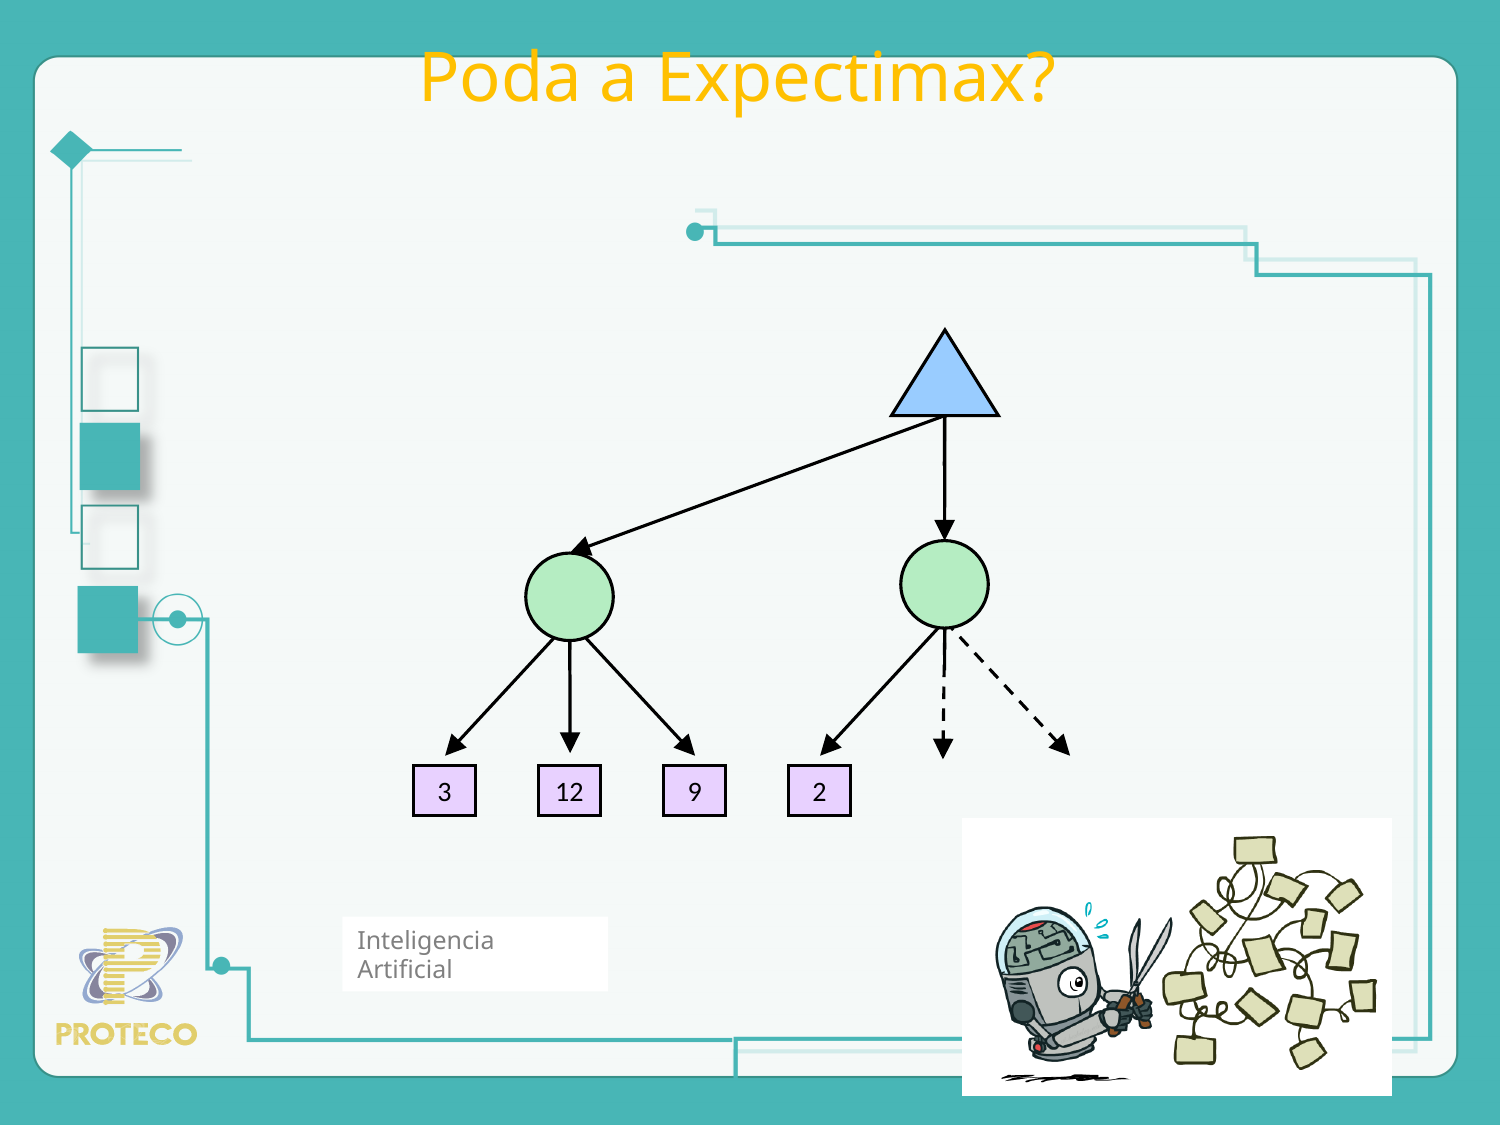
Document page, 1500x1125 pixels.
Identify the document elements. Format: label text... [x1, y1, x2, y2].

picture [0, 0, 1500, 1125]
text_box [538, 415, 945, 621]
text_box [977, 555, 989, 614]
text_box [788, 620, 945, 816]
title Poda a Expectimax? [403, 34, 1428, 187]
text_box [944, 620, 1071, 756]
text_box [913, 415, 977, 619]
text_box 3 [413, 765, 476, 816]
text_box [445, 620, 570, 756]
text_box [538, 756, 569, 816]
text_box [891, 329, 999, 416]
text_box Inteligencia Artificial [342, 916, 609, 992]
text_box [569, 621, 726, 816]
text_box [525, 566, 538, 620]
